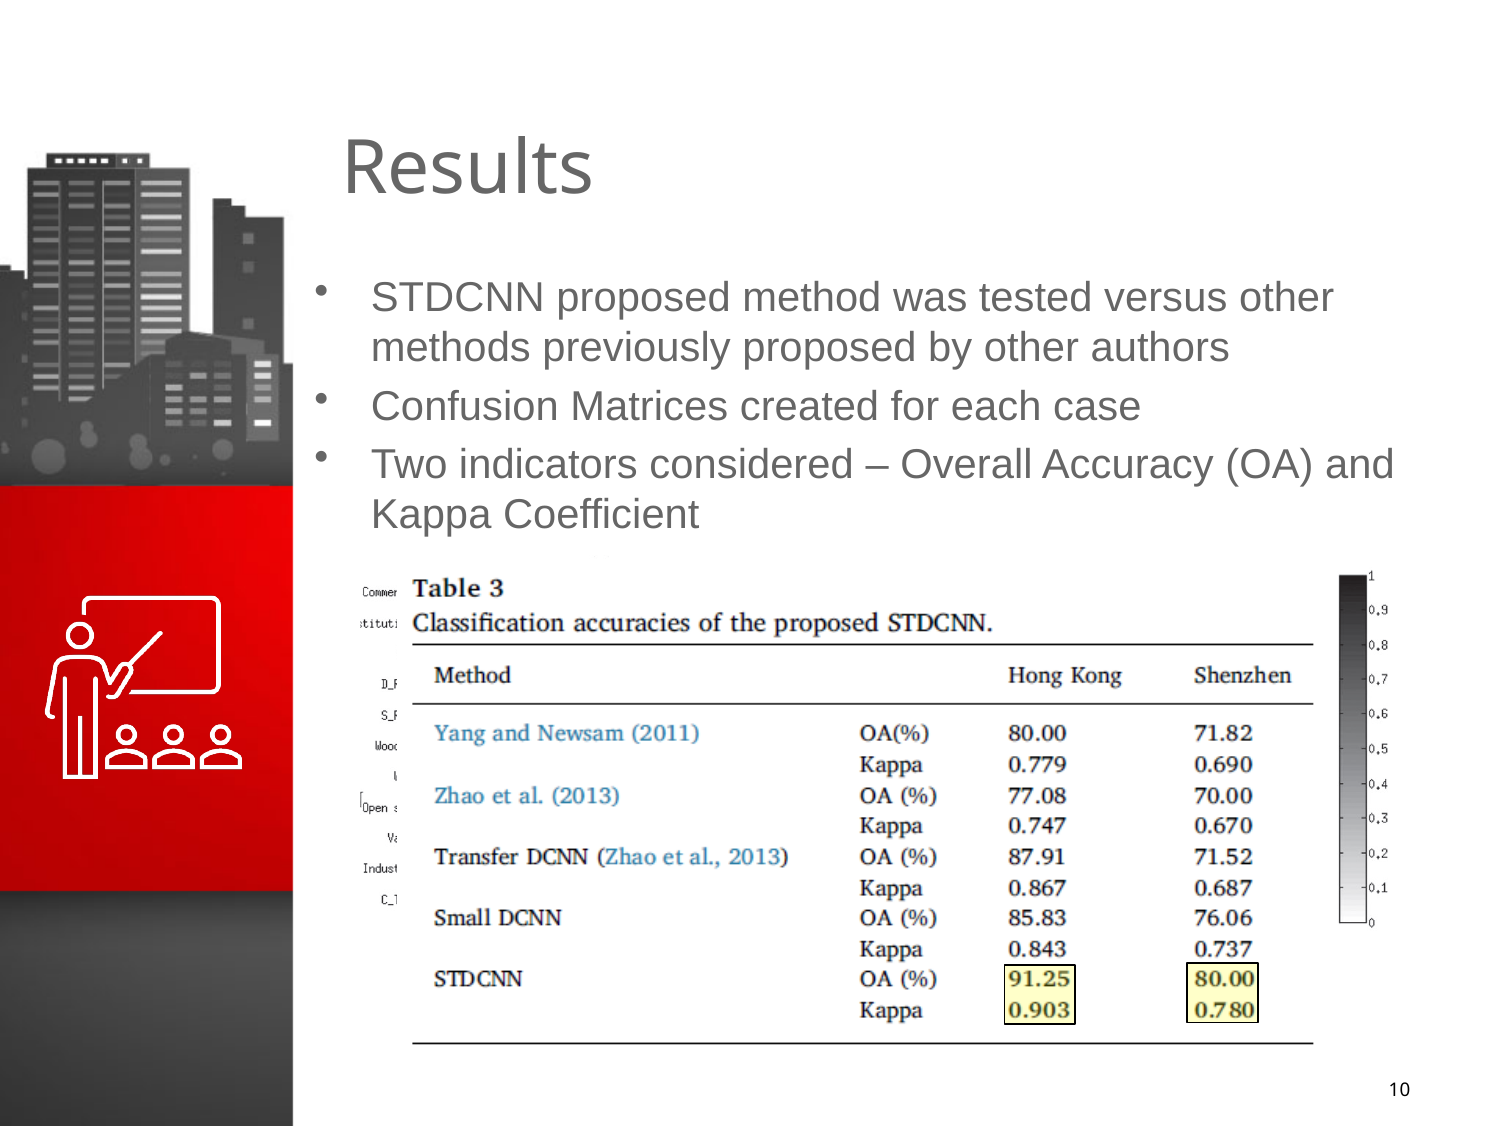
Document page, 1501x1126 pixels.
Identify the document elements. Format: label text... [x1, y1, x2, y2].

list STDCNN proposed method was tested versus other methods previously proposed by other authors Confusion Matrices created for each case Two indicators considered – Overall Accuracy (OA) and Kappa Coefficient [299, 262, 1436, 1006]
picture [0, 0, 1501, 1126]
slide_number 10 [1075, 1070, 1426, 1103]
text_box Results [325, 70, 1461, 258]
